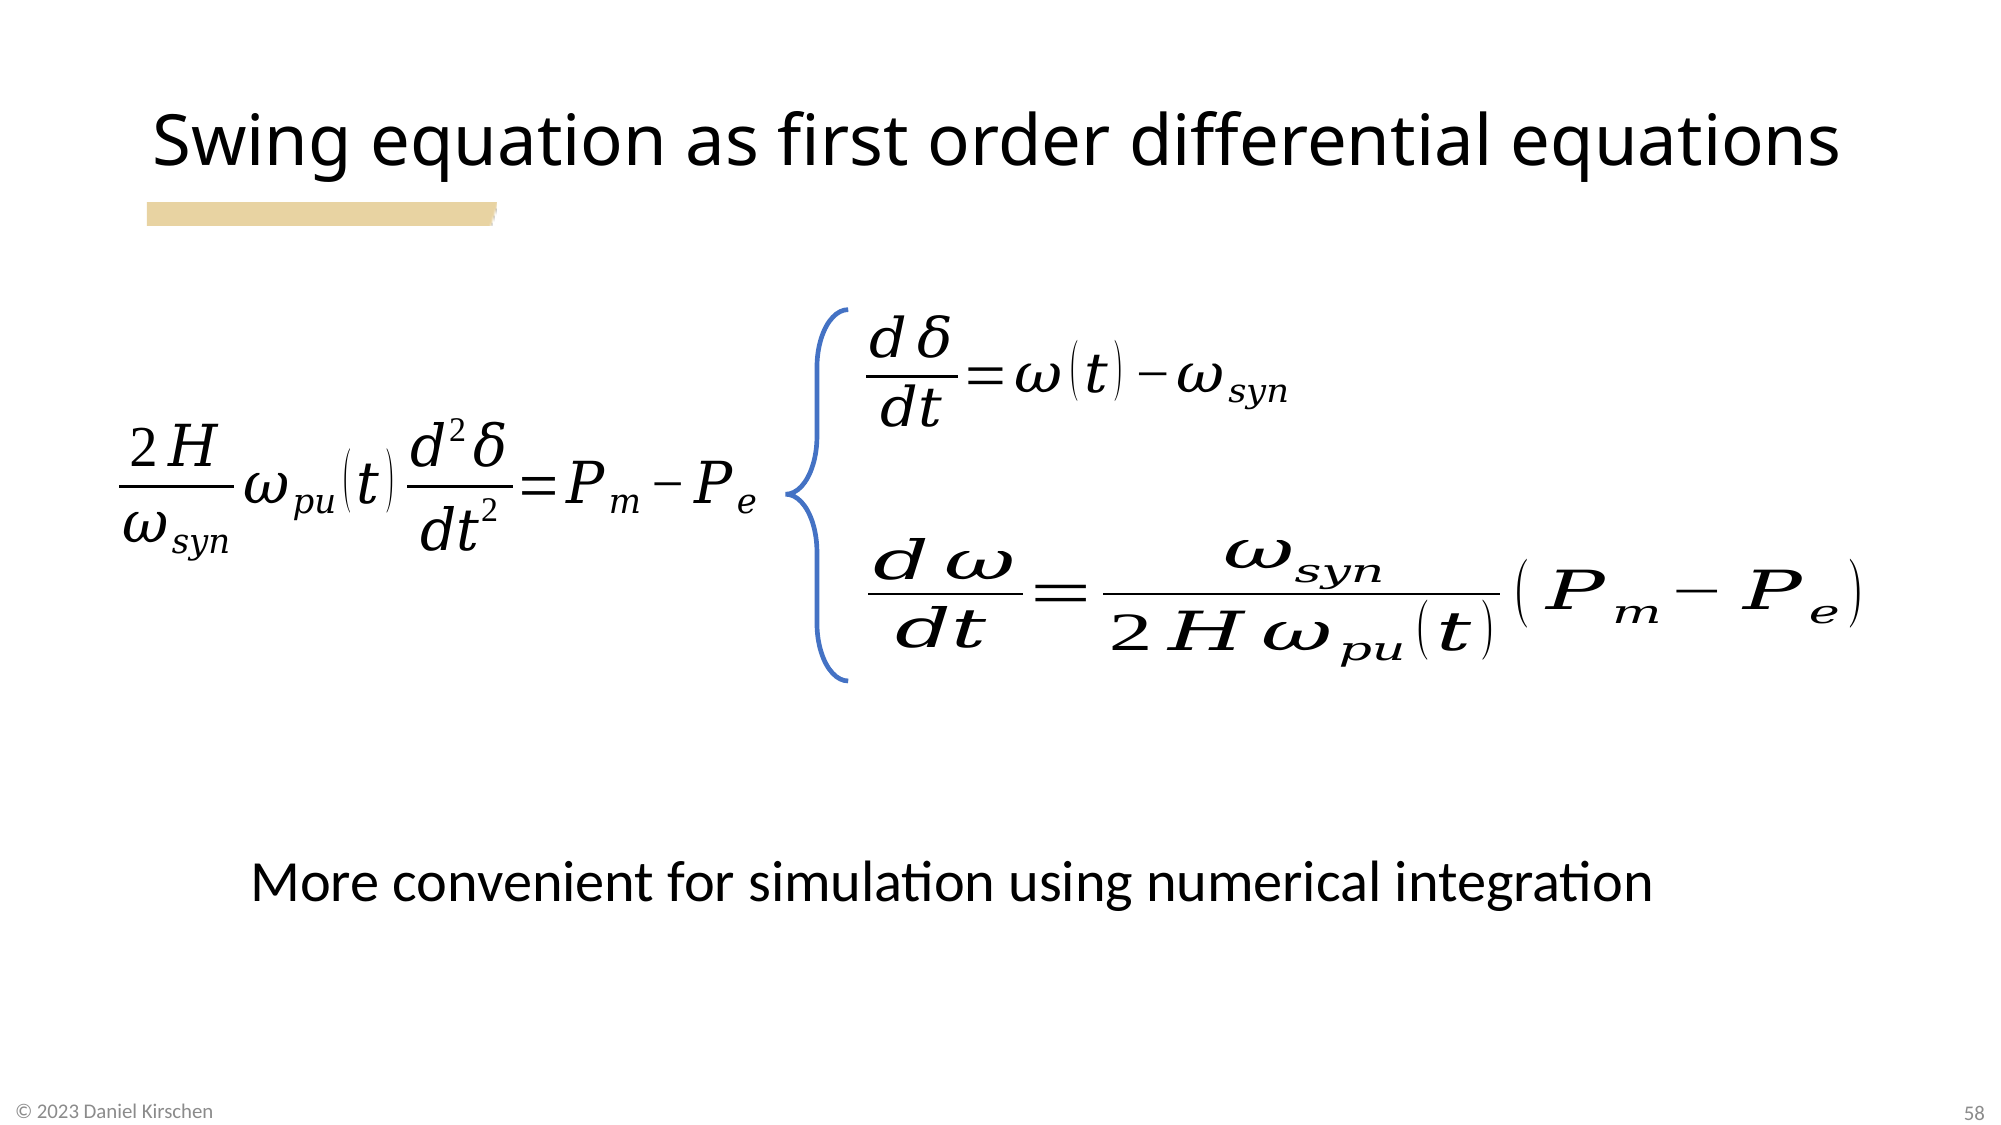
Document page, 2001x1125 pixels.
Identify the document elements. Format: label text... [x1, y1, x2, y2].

text_box [785, 309, 849, 682]
title Swing equation as first order differential equations [137, 59, 1863, 226]
text_box More convenient for simulation using numerical integration [235, 835, 1670, 921]
slide_number 58 [1550, 1088, 2000, 1125]
slide_number © 2023 Daniel Kirschen [0, 1094, 546, 1125]
